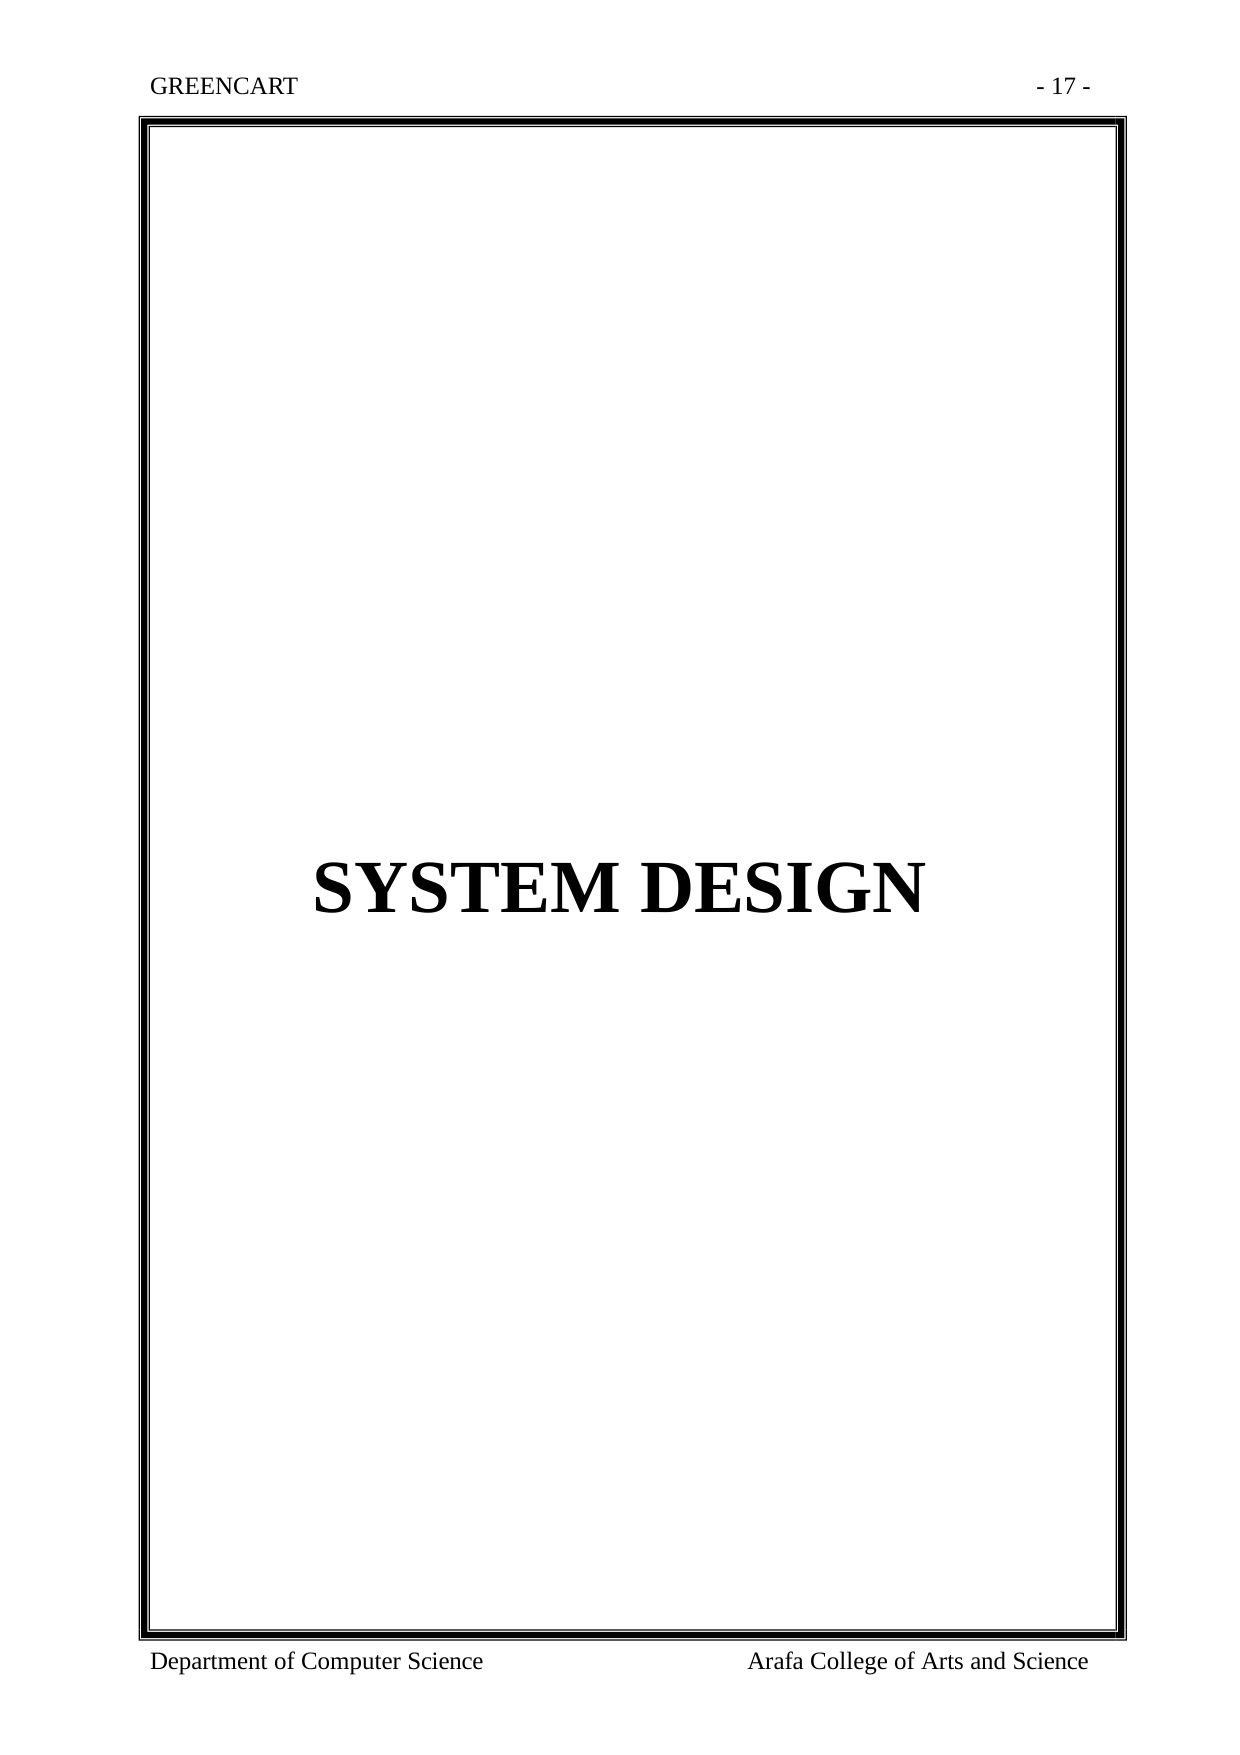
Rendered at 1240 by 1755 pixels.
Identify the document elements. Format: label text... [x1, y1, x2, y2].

slide_number Department of Computer Science [147, 1645, 488, 1755]
text_box GREENCART [147, 67, 416, 99]
text_box - 17 - [1034, 67, 1093, 99]
title SYSTEM DESIGN [181, 709, 1089, 1131]
footer Arafa College of Arts and Science [745, 1645, 1093, 1755]
text_box [138, 115, 1127, 1641]
